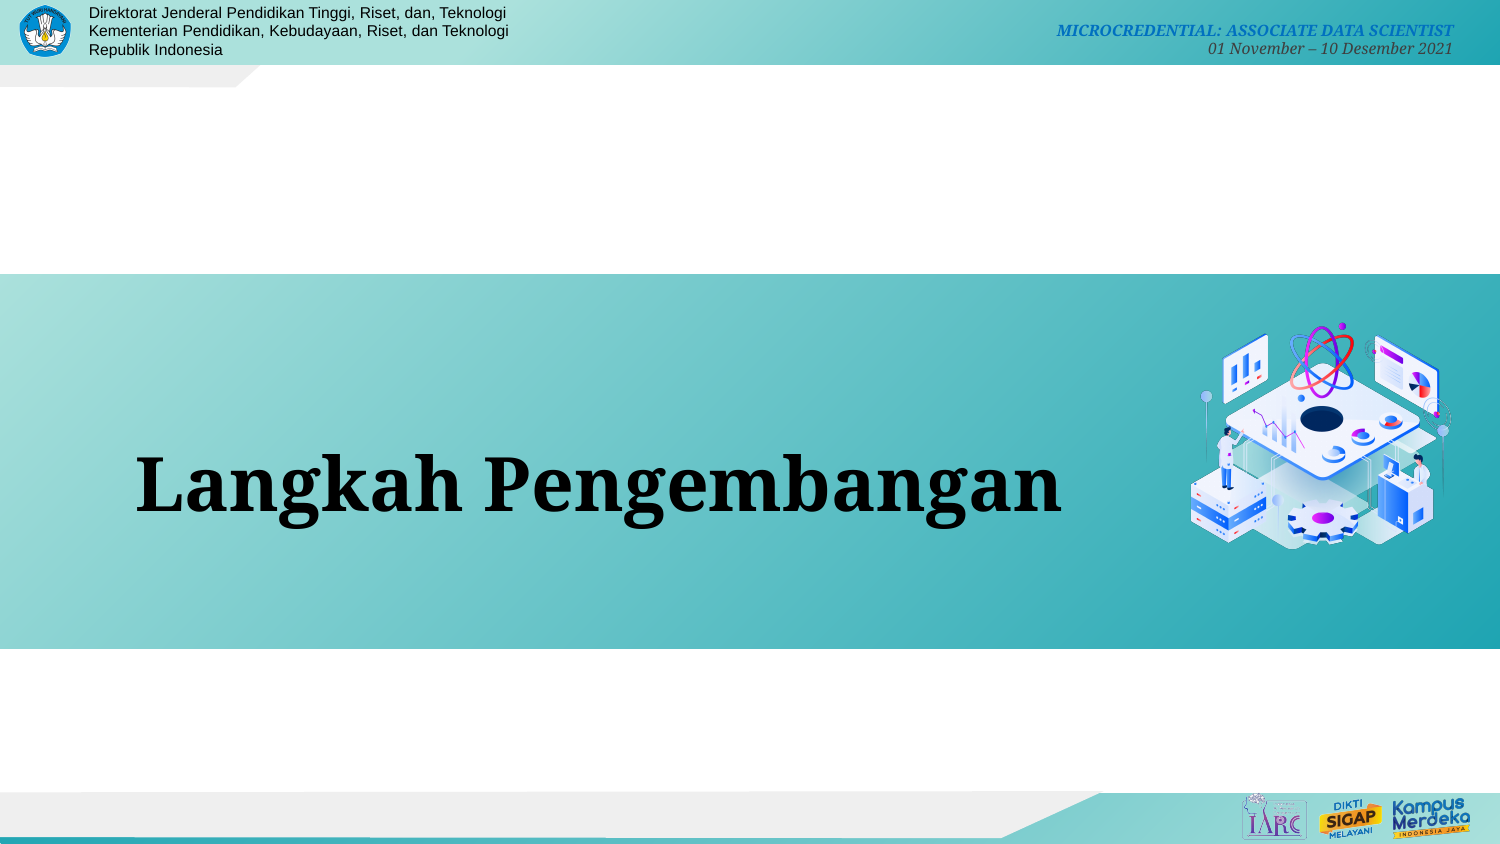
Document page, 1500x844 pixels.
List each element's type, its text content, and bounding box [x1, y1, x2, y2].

picture [1393, 798, 1470, 839]
picture [1319, 796, 1382, 842]
title Langkah Pengembangan [37, 336, 1163, 536]
picture [1179, 294, 1463, 578]
picture [16, 3, 74, 61]
picture [1237, 790, 1311, 843]
